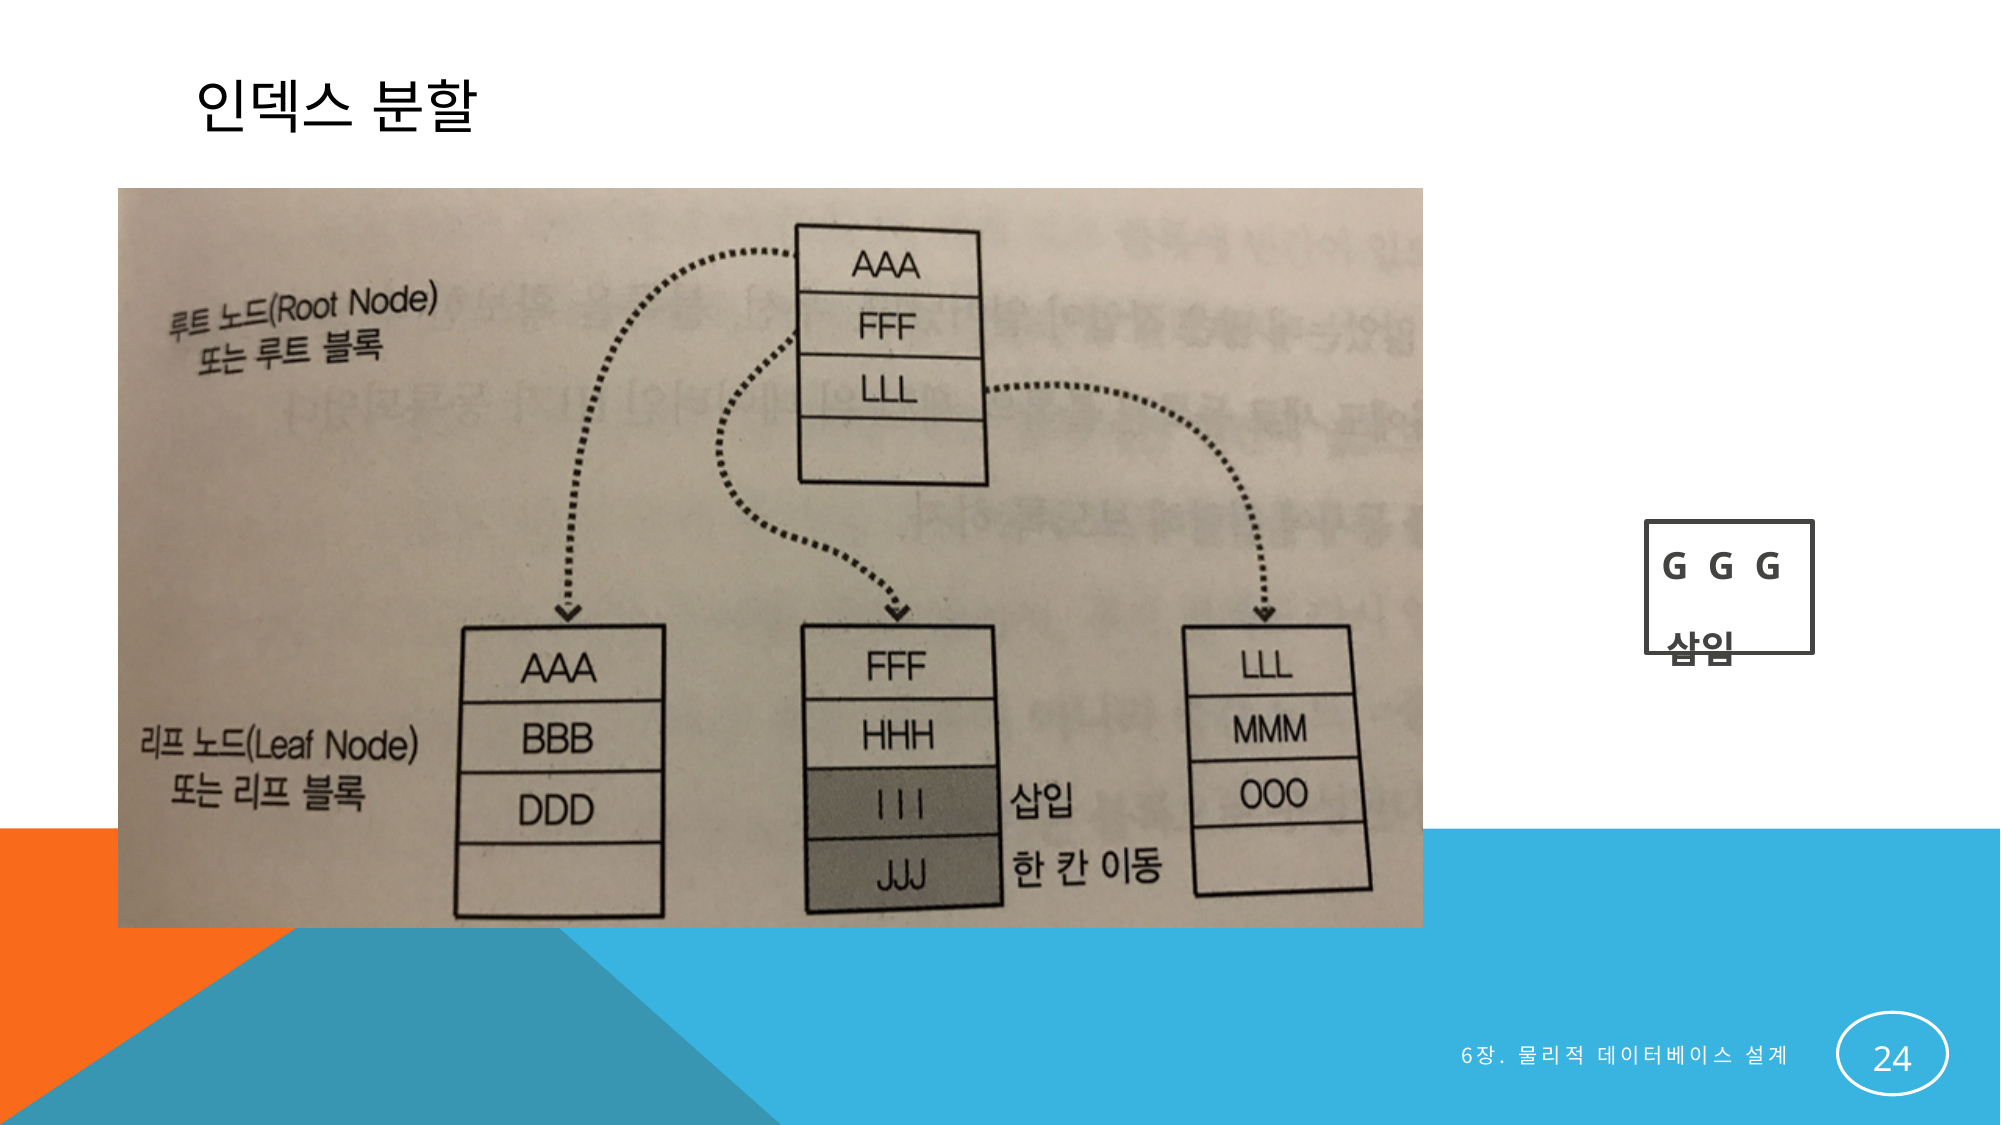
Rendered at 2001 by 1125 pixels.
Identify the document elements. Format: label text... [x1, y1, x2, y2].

title 인덱스 분할 [180, 60, 1825, 150]
slide_number 24 [1835, 1010, 1950, 1097]
text_box G G G [1646, 521, 1813, 654]
footer 6장. 물리적 데이터베이스 설계 [769, 1031, 1803, 1076]
text_box 삽입 [1651, 605, 1751, 679]
picture [117, 188, 1424, 929]
